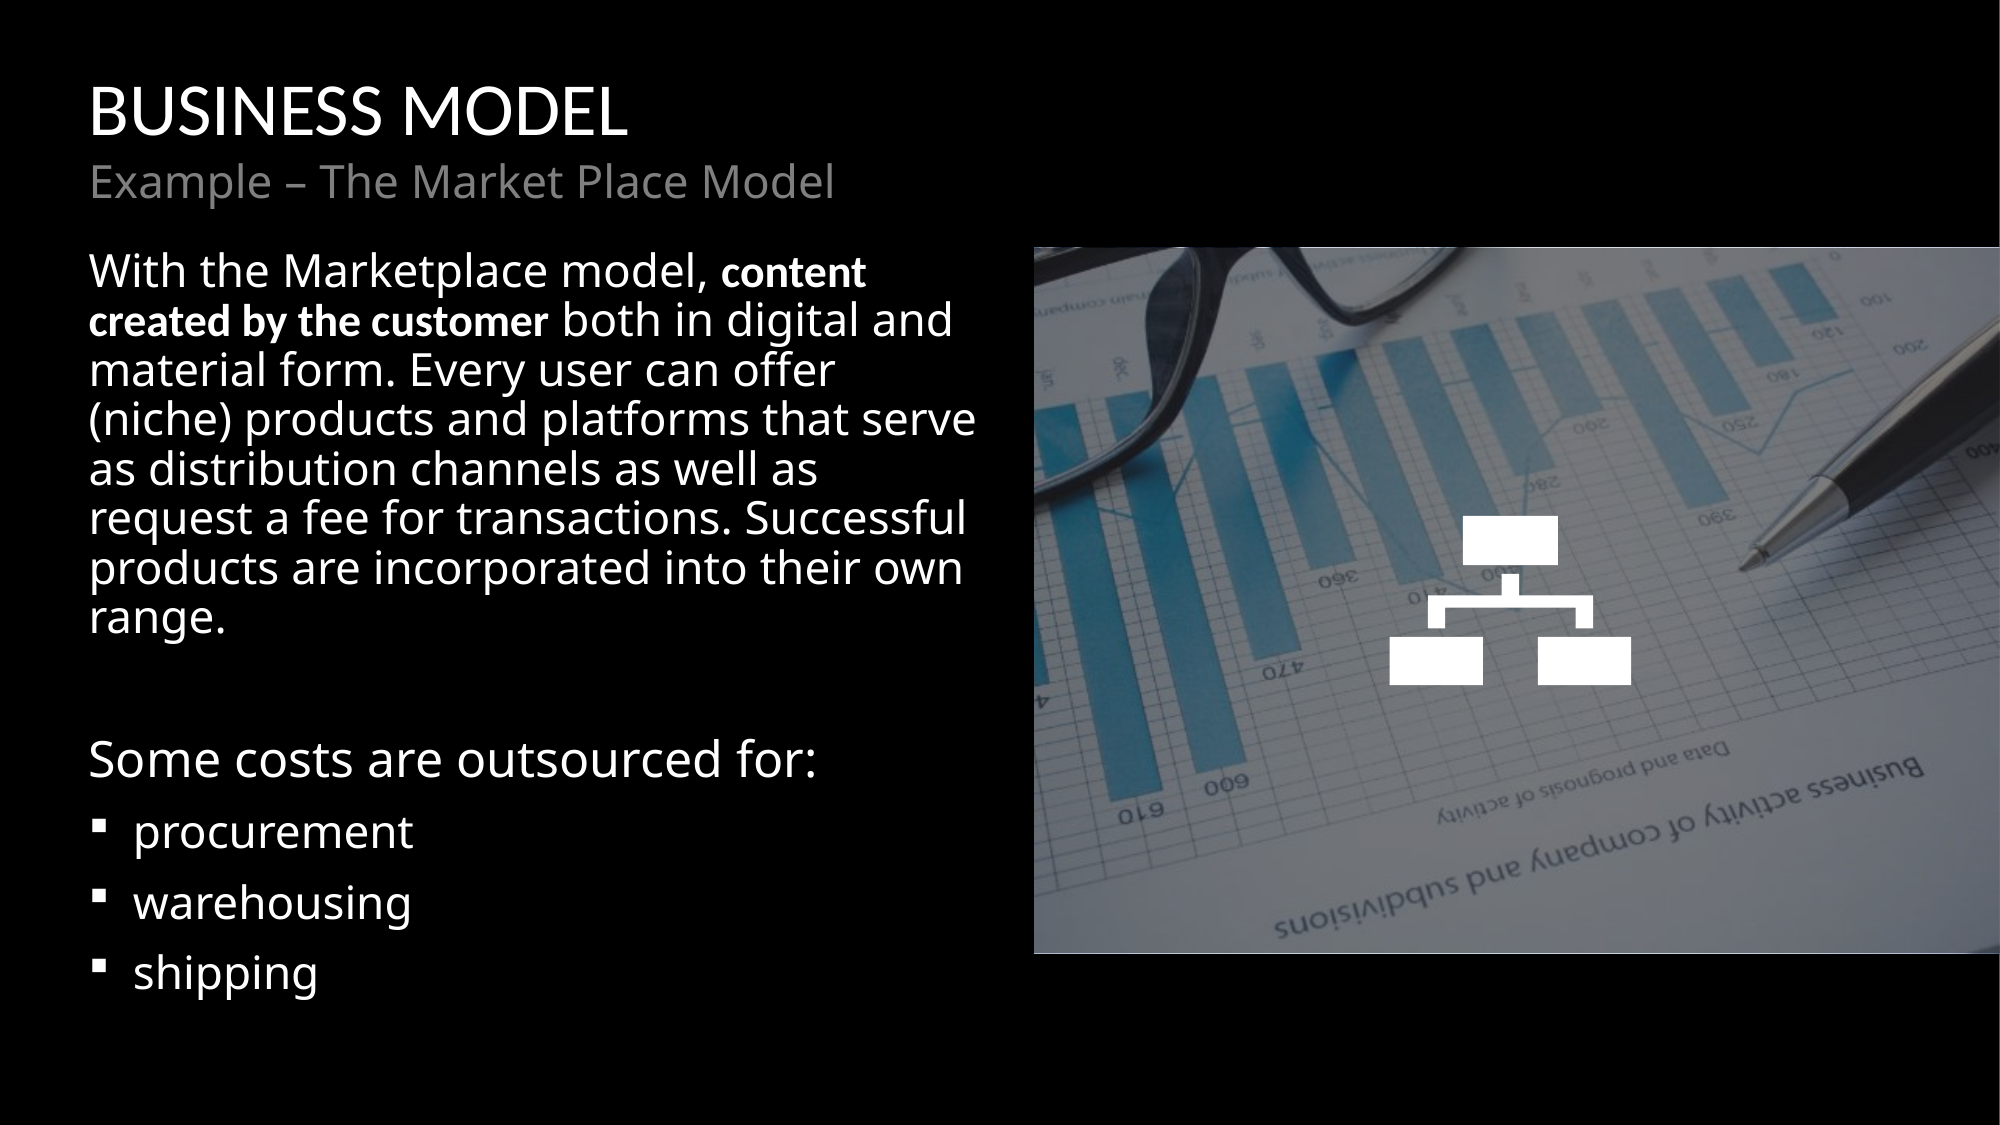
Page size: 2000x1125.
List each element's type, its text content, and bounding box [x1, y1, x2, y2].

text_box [1389, 515, 1632, 686]
list With the Marketplace model, content created by the customer both in digital and material form. Every user can offer (niche) products and platforms that serve as distribution channels as well as request a fee for transactions. Successful products are incorporated into their own range. Some costs are outsourced for: procurement warehousing shipping [88, 248, 985, 956]
picture [1033, 247, 2000, 954]
list Example – The Market Place Model [88, 159, 1911, 248]
title BUSINESS MODEL [88, 70, 1911, 159]
